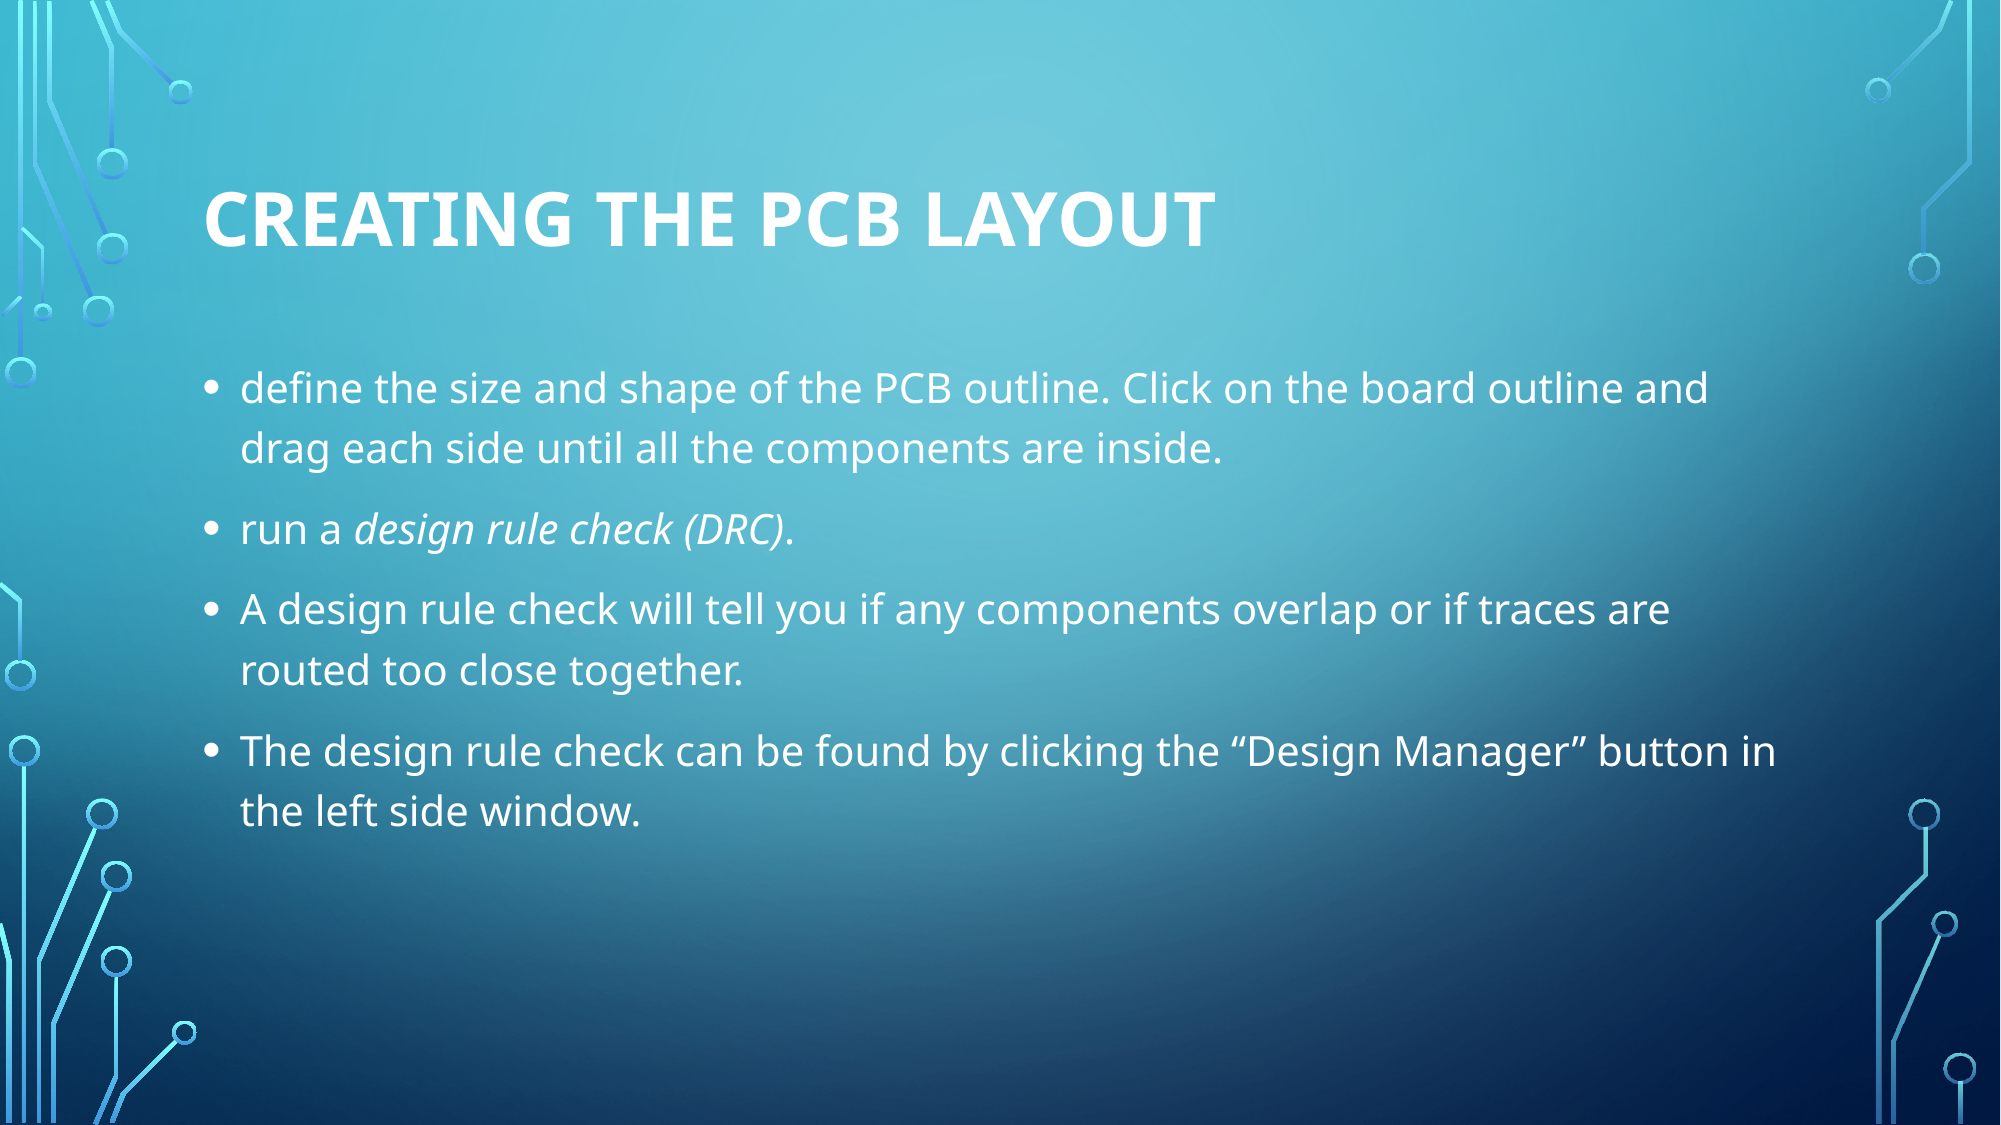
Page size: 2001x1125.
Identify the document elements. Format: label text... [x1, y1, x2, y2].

title CREATING THE PCB LAYOUT [187, 101, 1813, 343]
list define the size and shape of the PCB outline. Click on the board outline and drag each side until all the components are inside. run a design rule check (DRC). A design rule check will tell you if any components overlap or if traces are routed too close together. The design rule check can be found by clicking the “Design Manager” button in the left side window. [187, 343, 1813, 950]
